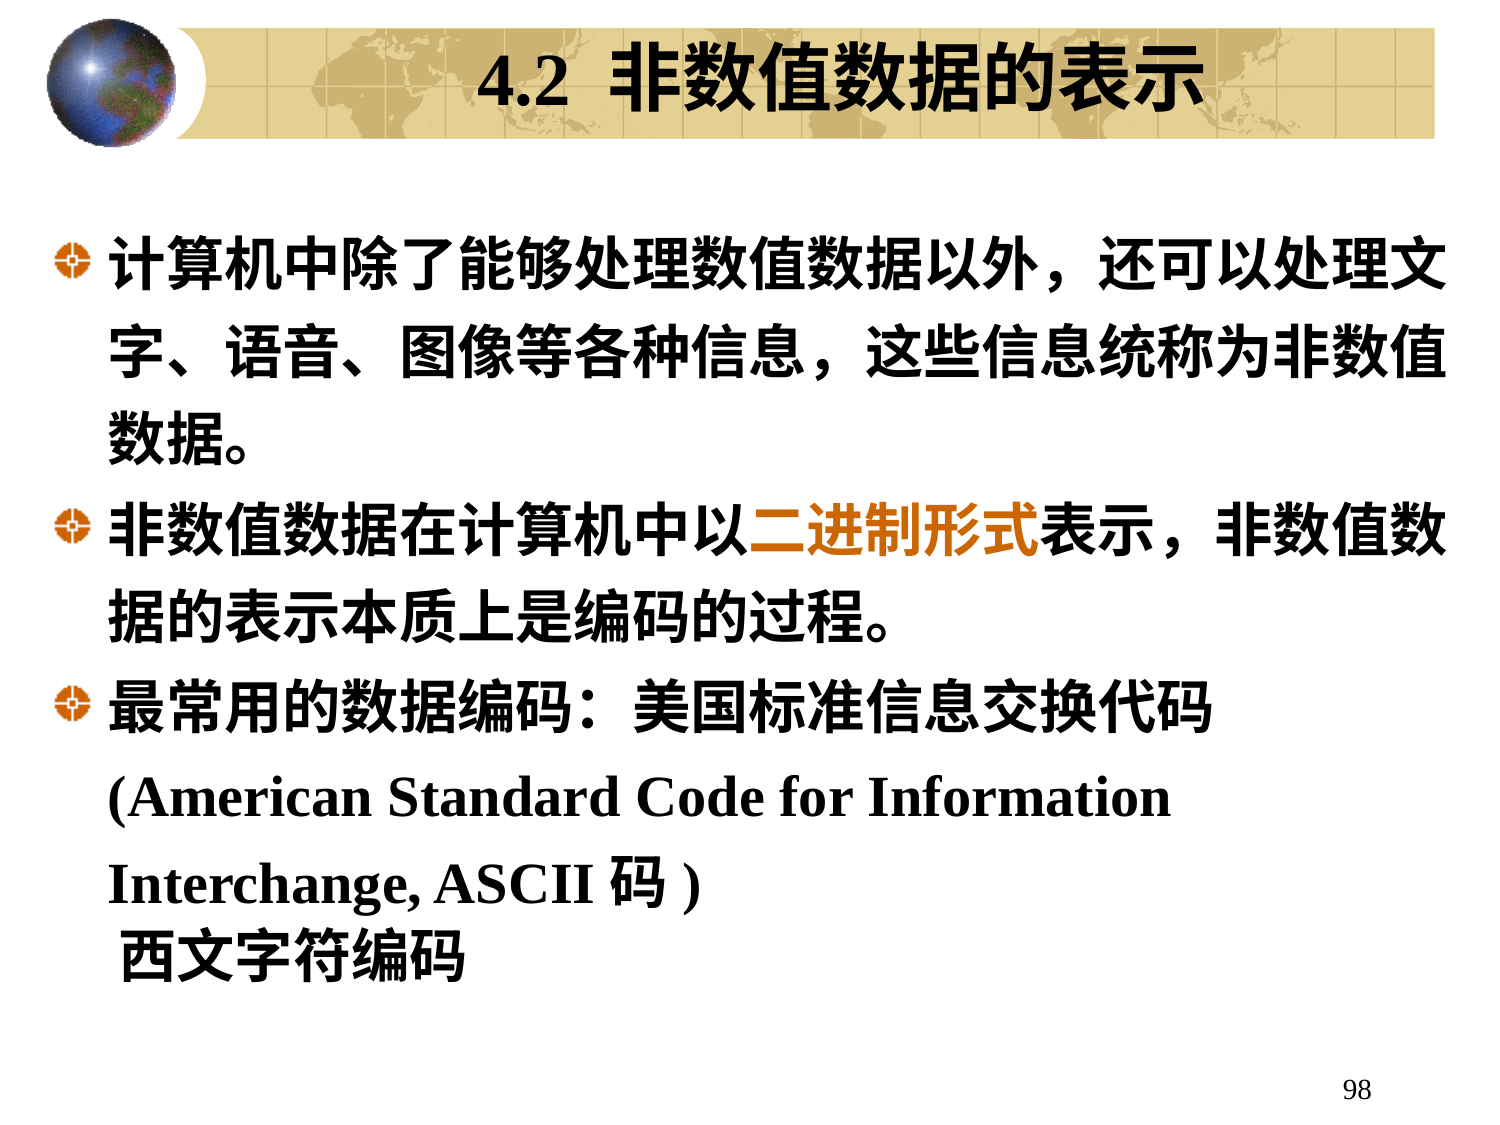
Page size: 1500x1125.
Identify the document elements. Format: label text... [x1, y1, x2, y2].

picture [51, 241, 93, 283]
list 计算机中除了能够处理数值数据以外，还可以处理文字、语音、图像等各种信息，这些信息统称为非数值数据。 非数值数据在计算机中以二进制形式表示，非数值数据的表示本质上是编码的过程。 最常用的数据编码：美国标准信息交换代码(American Standard Code for Information Interchange, ASCII码) 西文字符编码 [36, 202, 1467, 1052]
picture [42, 14, 190, 151]
picture [51, 507, 93, 548]
title 4.2 非数值数据的表示 [224, 0, 1460, 129]
picture [51, 684, 93, 726]
slide_number 98 [1074, 1052, 1388, 1113]
